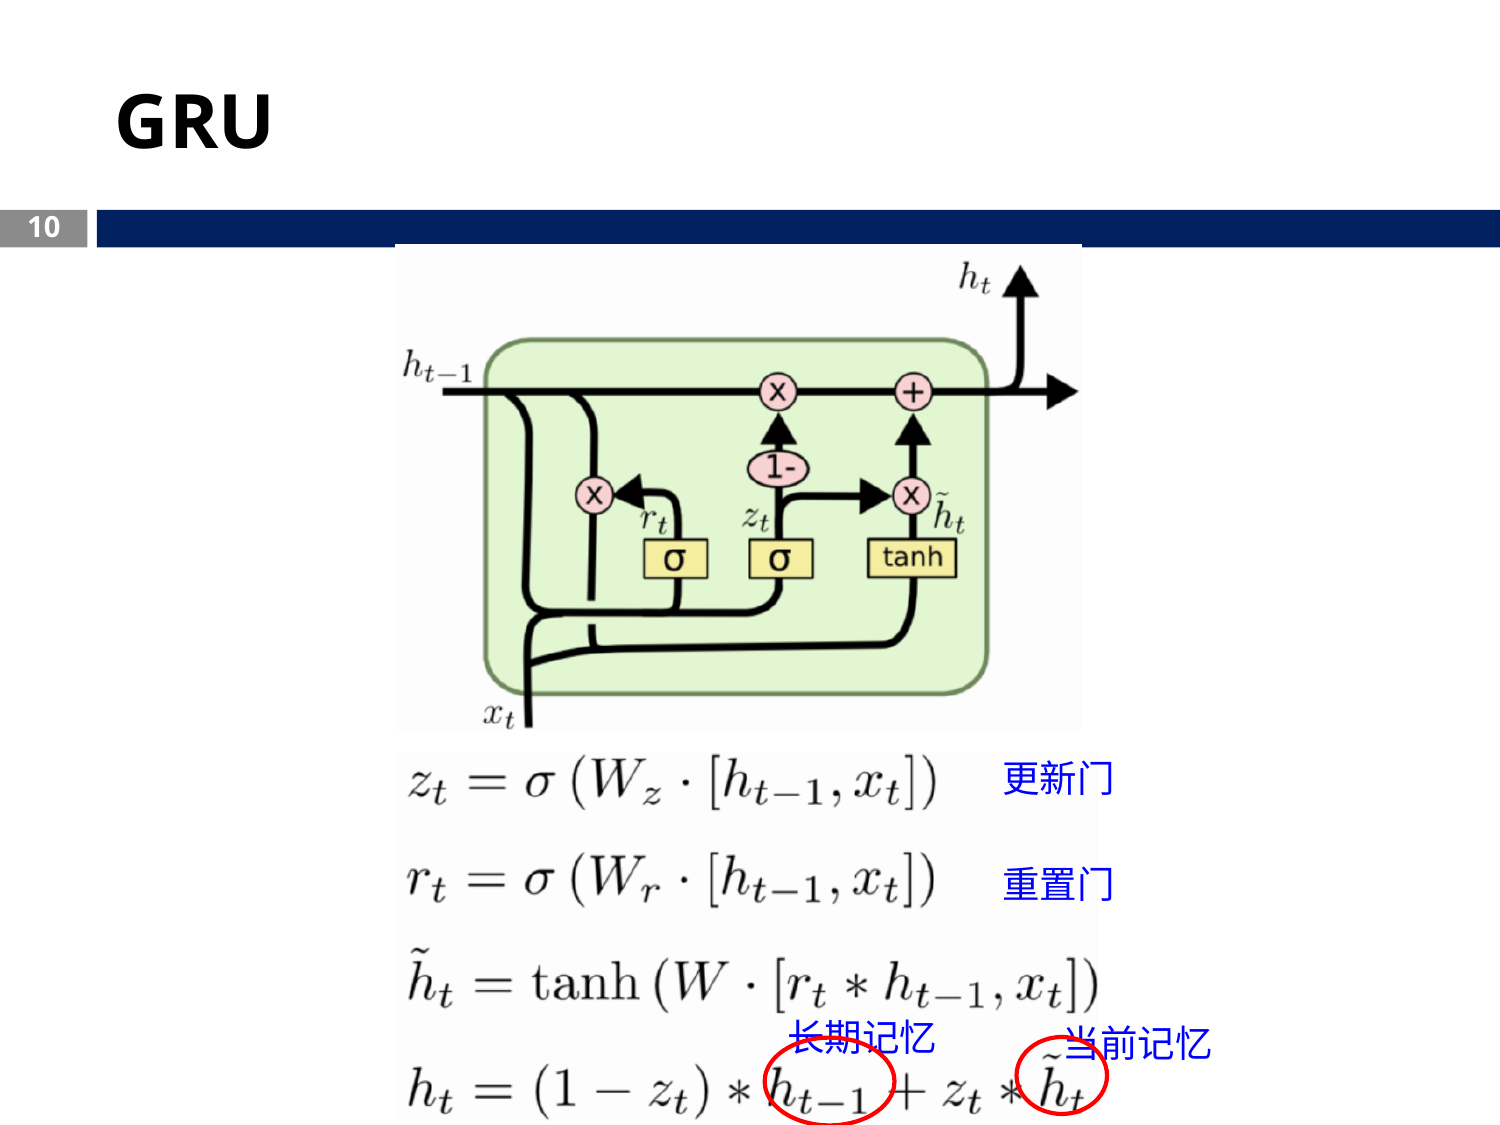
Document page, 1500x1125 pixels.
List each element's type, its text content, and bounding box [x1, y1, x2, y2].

text_box 重置门 [1102, 853, 1130, 914]
slide_number 10 [0, 208, 88, 249]
text_box GRU [99, 37, 1438, 200]
text_box 当前记忆 [1102, 1012, 1228, 1073]
text_box 更新门 [987, 747, 1130, 808]
picture [395, 243, 1082, 730]
text_box [1102, 1054, 1110, 1097]
picture [395, 752, 1098, 1121]
